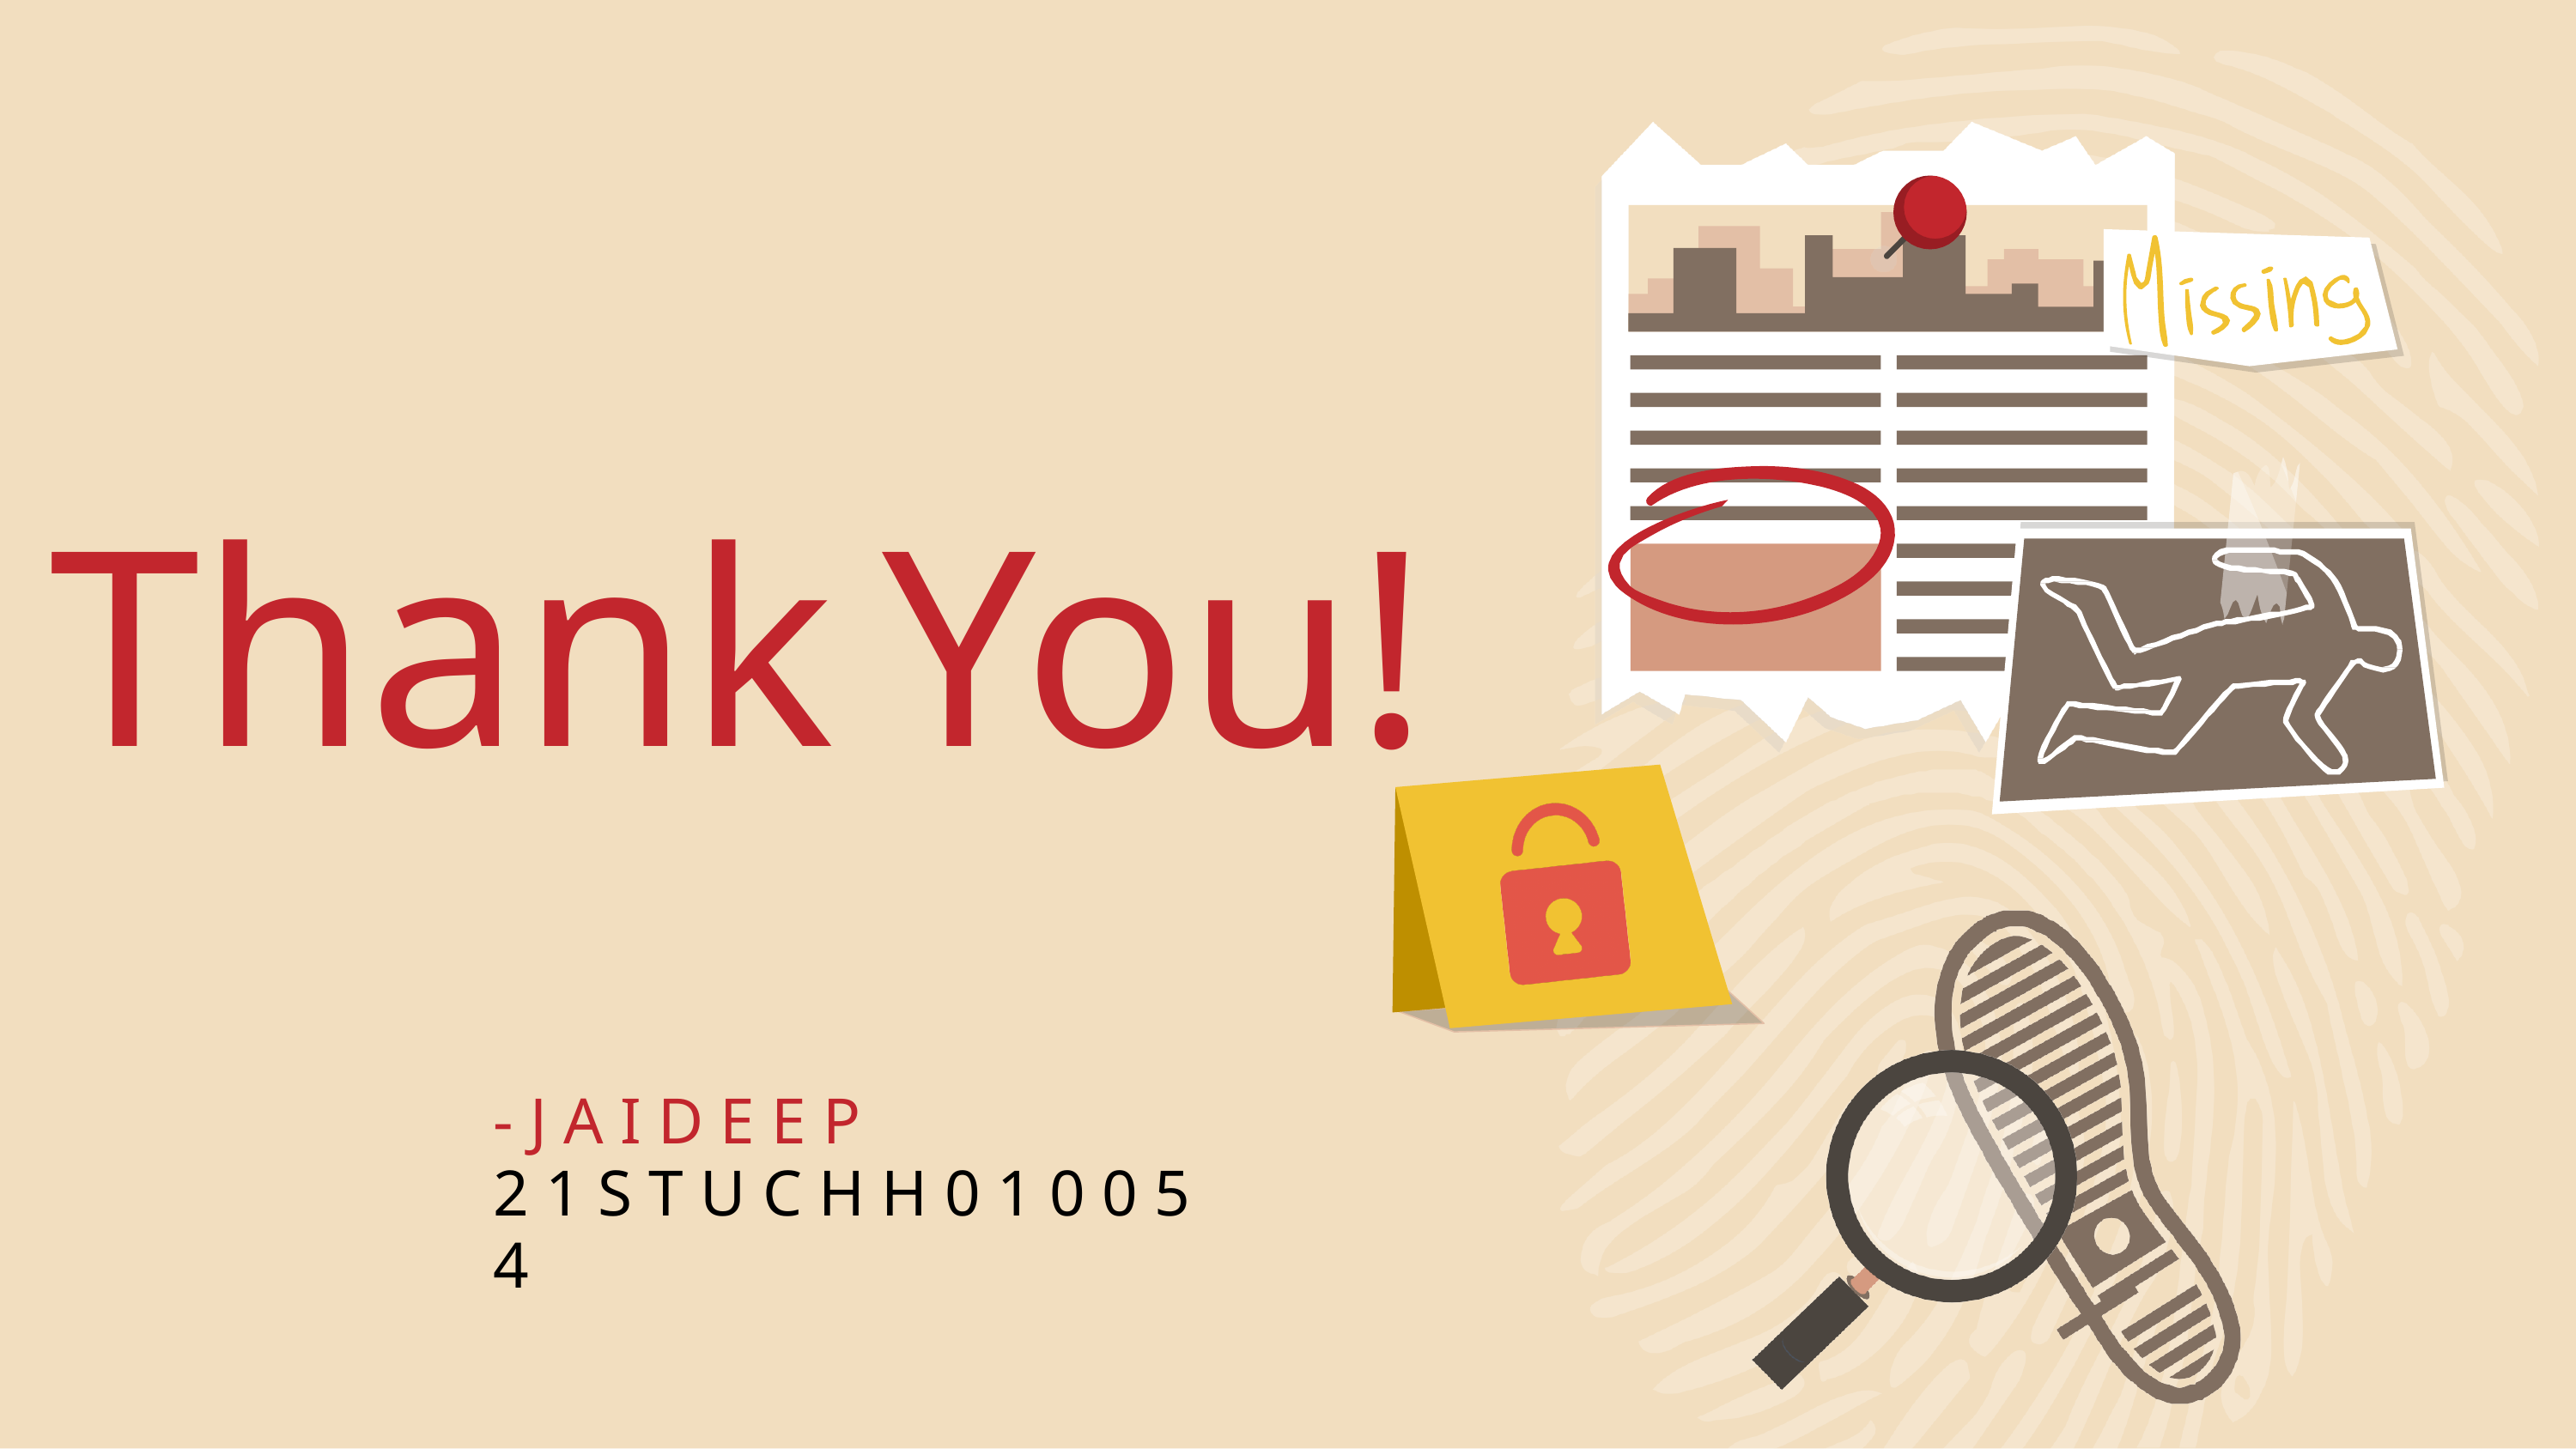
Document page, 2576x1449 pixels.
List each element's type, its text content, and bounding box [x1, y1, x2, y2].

picture [1546, 25, 2539, 1449]
text_box - J A I D E E P 2 1 S T U C H H 0 1 0 0 5 4 [491, 1082, 1203, 1300]
title Thank You! [47, 472, 1388, 802]
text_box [1392, 175, 2449, 1391]
